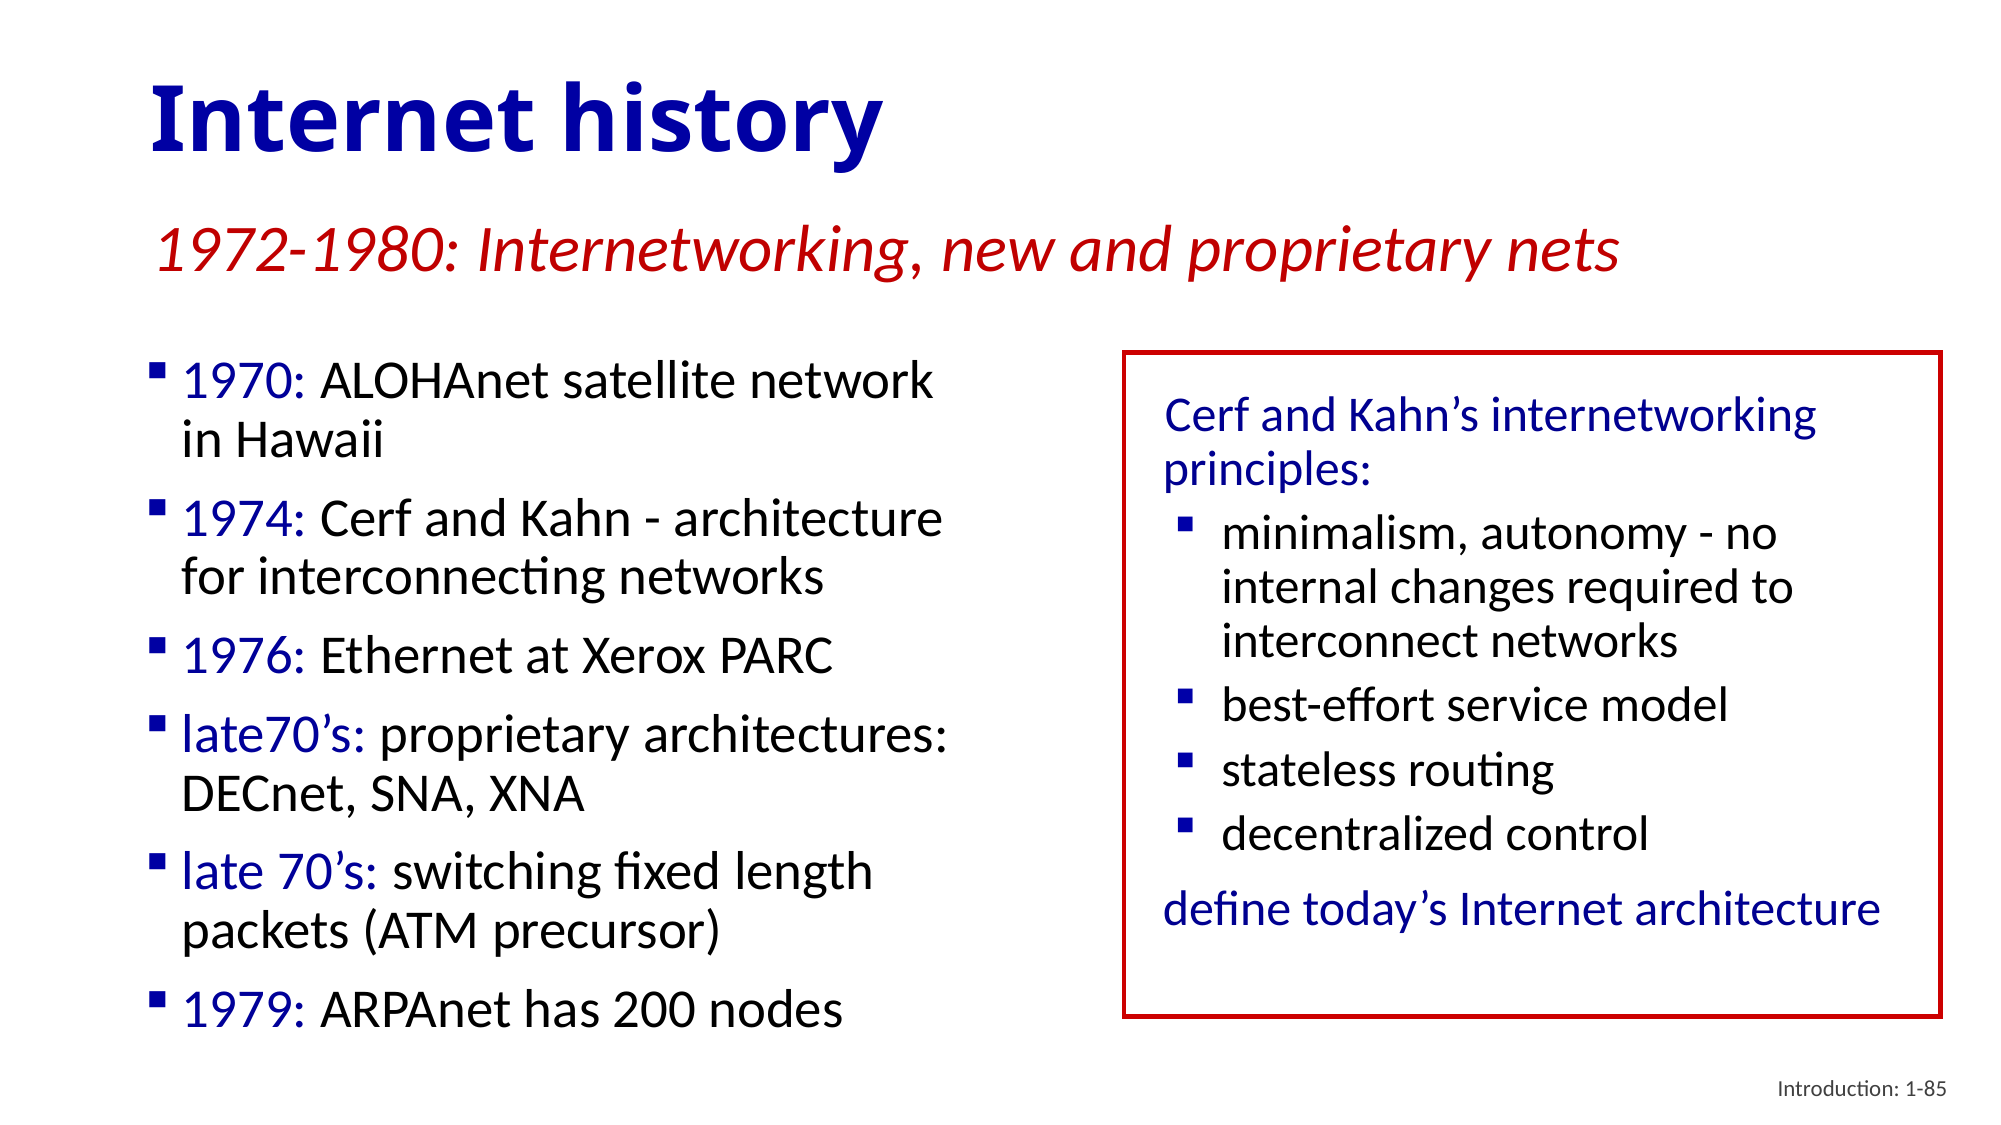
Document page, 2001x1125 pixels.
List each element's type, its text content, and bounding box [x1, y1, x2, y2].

title Internet history [135, 47, 1861, 195]
slide_number Introduction: 1-85 [1512, 1056, 1963, 1117]
text_box 1972-1980: Internetworking, new and proprietary nets [138, 197, 1637, 292]
text_box [1123, 352, 1941, 1017]
text_box 1970: ALOHAnet satellite network in Hawaii 1974: Cerf and Kahn - architecture for interconnecting networks 1976: Ethernet at Xerox PARC late70’s: proprietary architectures: DECnet, SNA, XNA late 70’s: switching fixed length packets (ATM precursor) 1979: ARPAnet has 200 nodes [108, 343, 975, 1057]
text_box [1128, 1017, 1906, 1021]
